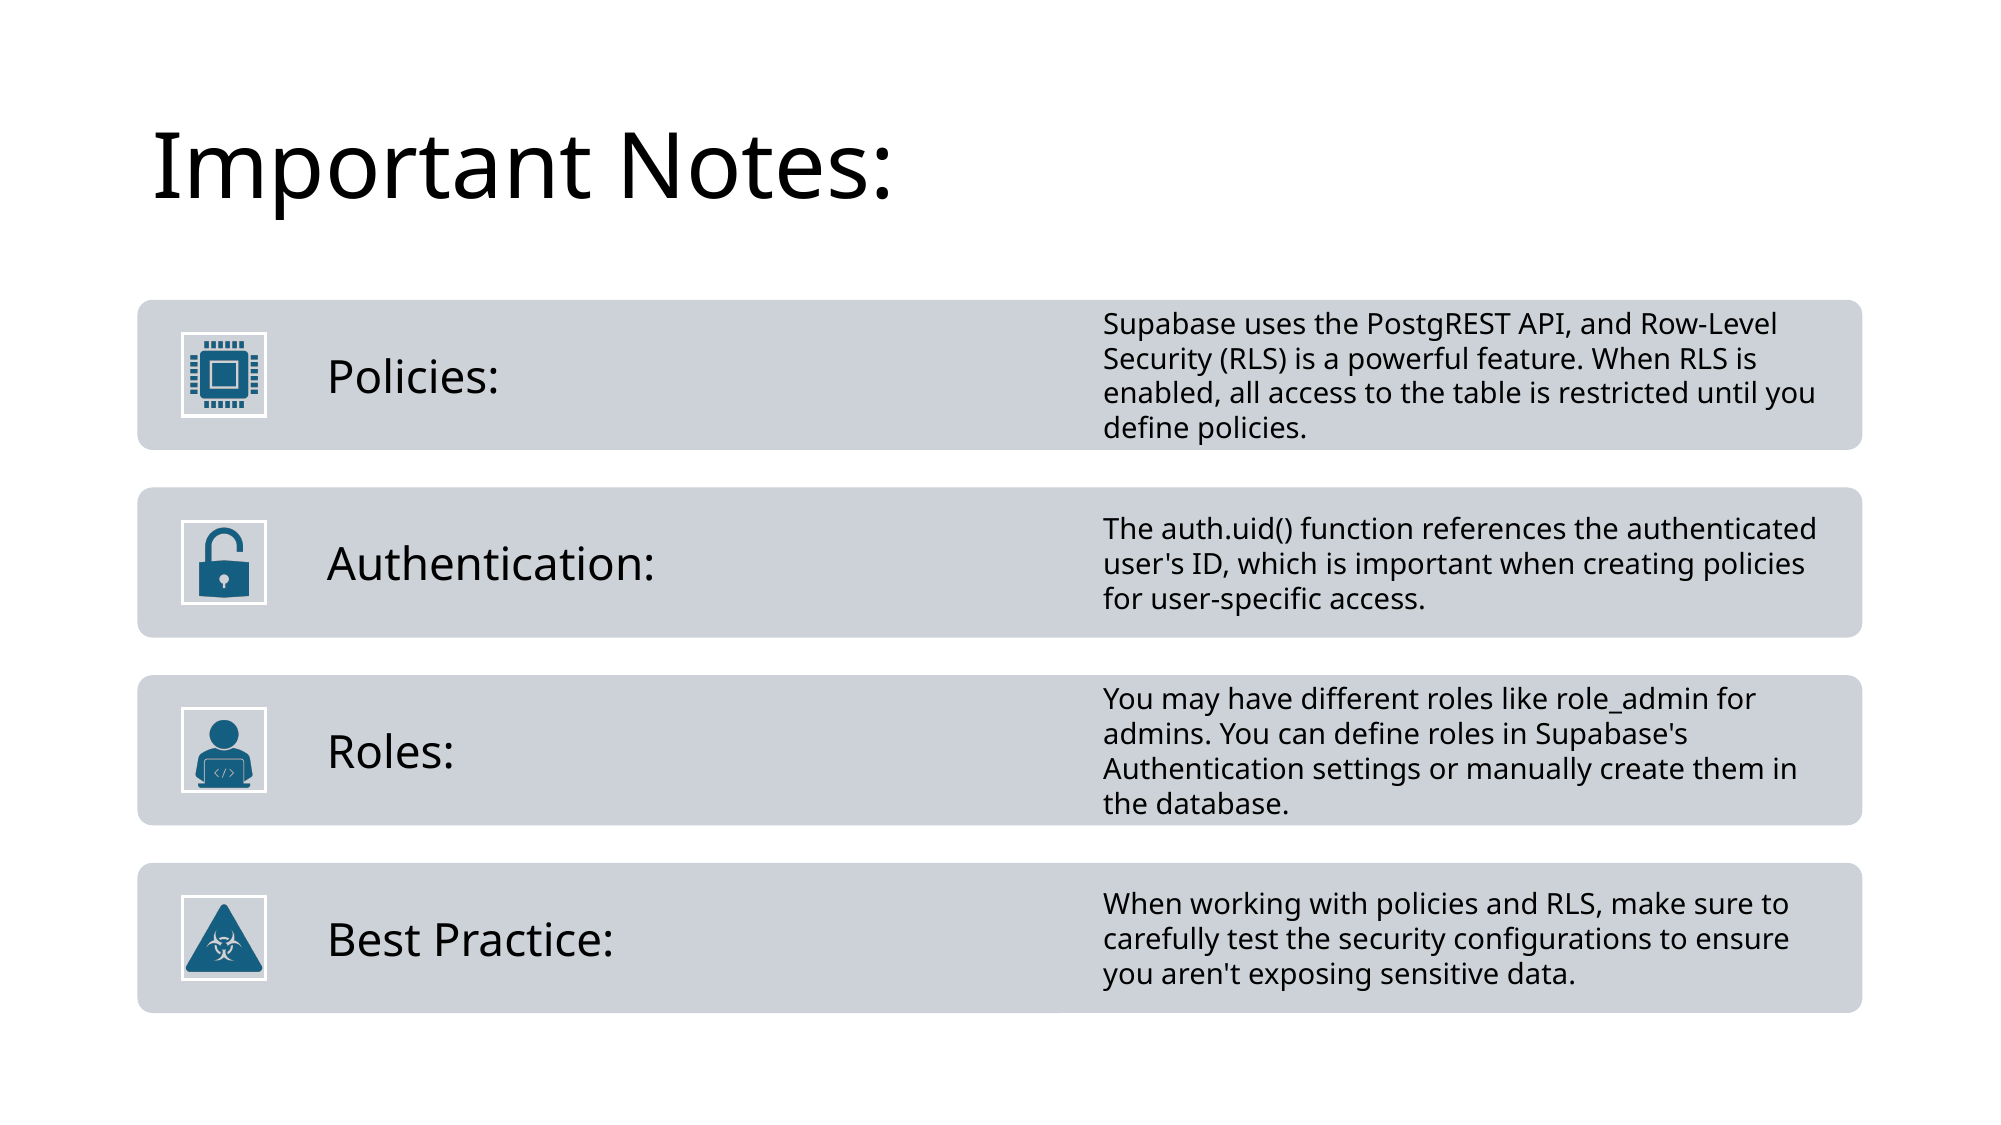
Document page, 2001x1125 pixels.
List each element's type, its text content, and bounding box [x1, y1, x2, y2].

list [136, 298, 1863, 1014]
title Important Notes: [137, 59, 1863, 278]
